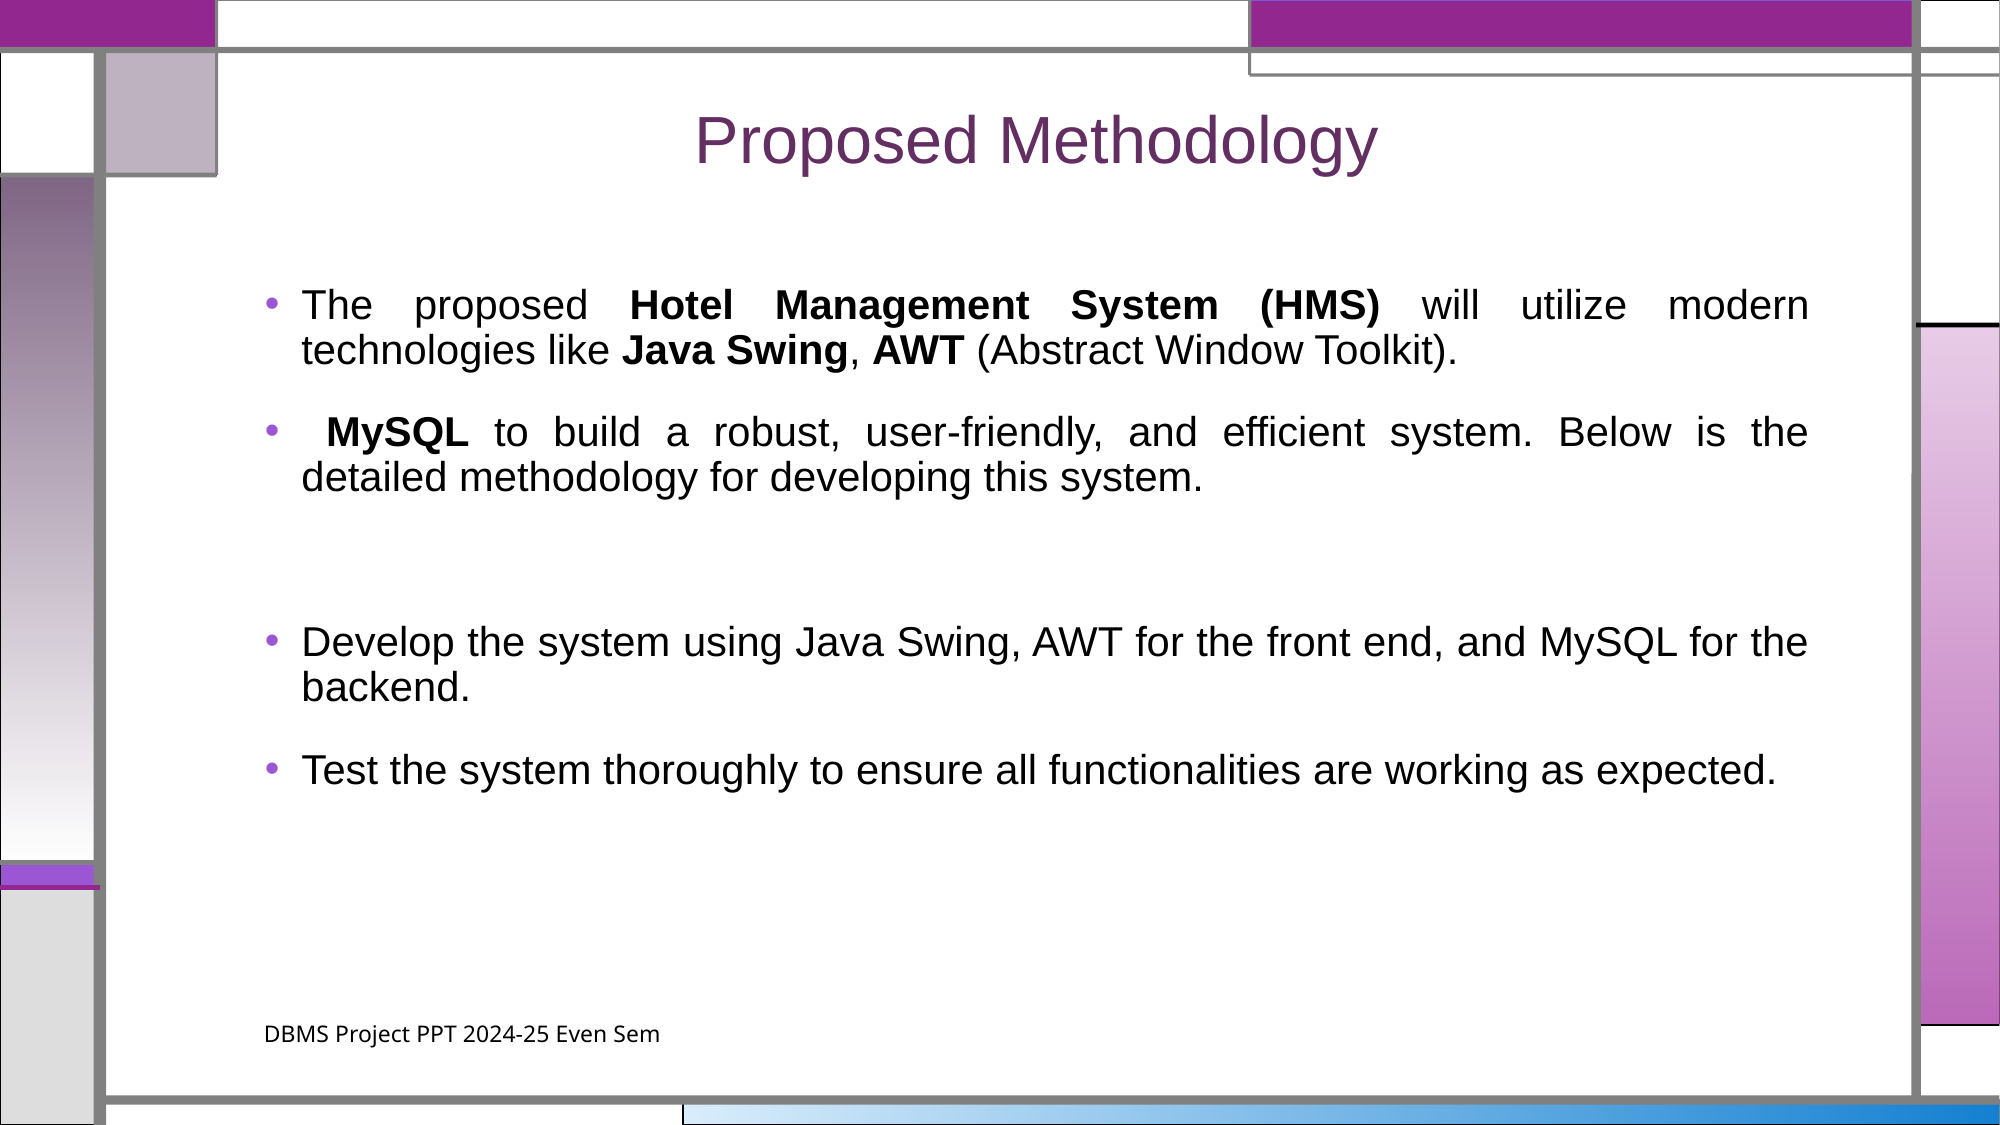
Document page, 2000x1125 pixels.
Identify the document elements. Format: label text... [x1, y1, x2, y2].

list The proposed Hotel Management System (HMS) will utilize modern technologies like Java Swing, AWT (Abstract Window Toolkit). MySQL to build a robust, user-friendly, and efficient system. Below is the detailed methodology for developing this system. Develop the system using Java Swing, AWT for the front end, and MySQL for the backend. Test the system thoroughly to ensure all functionalities are working as expected. [249, 275, 1825, 988]
title Proposed Methodology [249, 89, 1825, 186]
footer DBMS Project PPT 2024-25 Even Sem [249, 1012, 1375, 1058]
